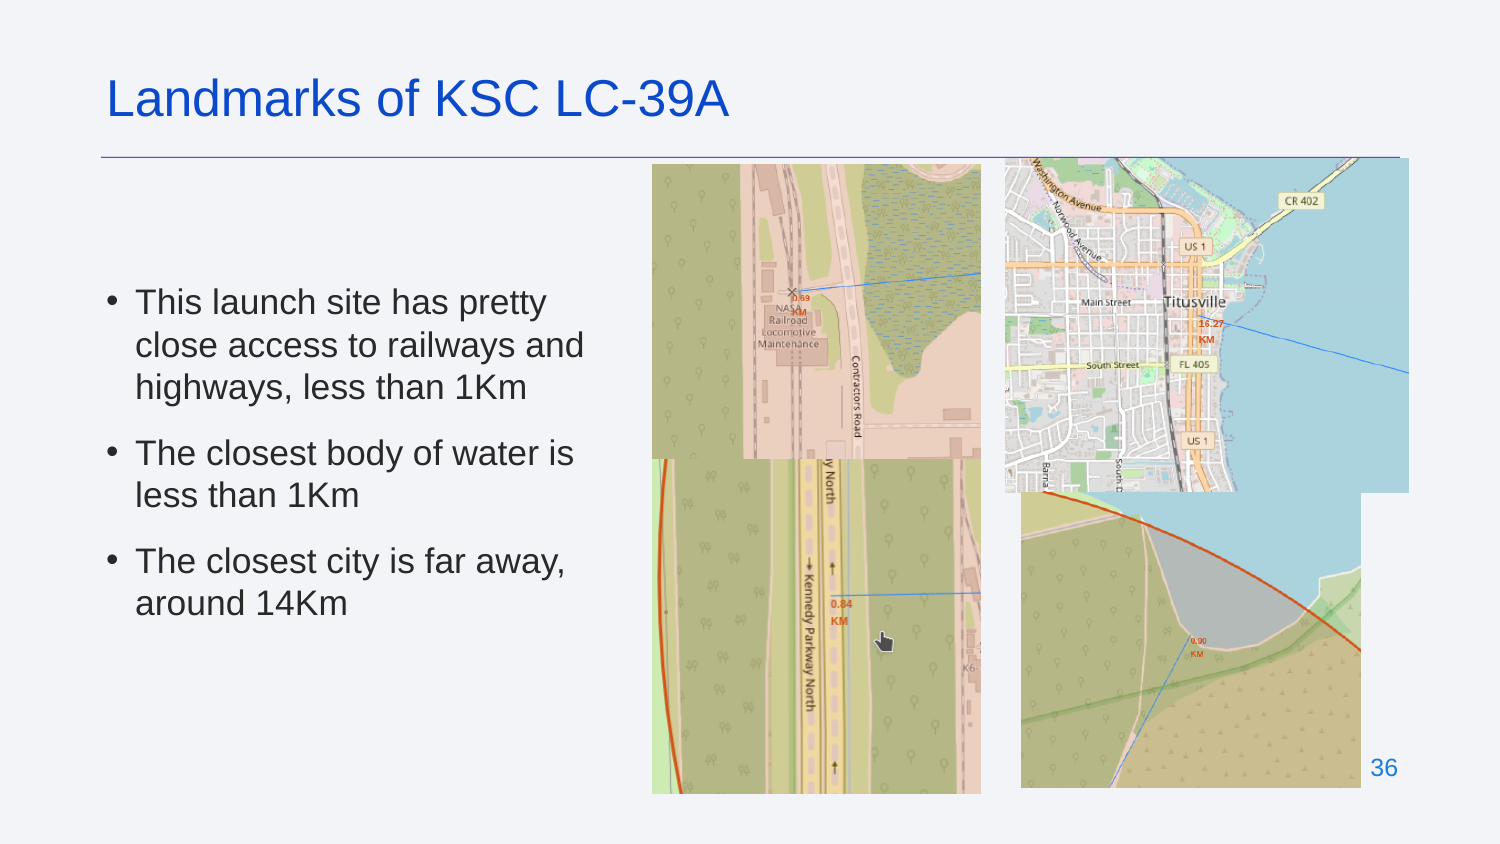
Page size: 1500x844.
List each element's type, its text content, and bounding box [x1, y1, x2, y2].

text_box Landmarks of KSC LC-39A [94, 66, 1389, 134]
list This launch site has pretty close access to railways and highways, less than 1Km The closest body of water is less than 1Km The closest city is far away, around 14Km [94, 207, 606, 739]
picture [0, 0, 1500, 844]
slide_number <number> [1365, 741, 1410, 791]
